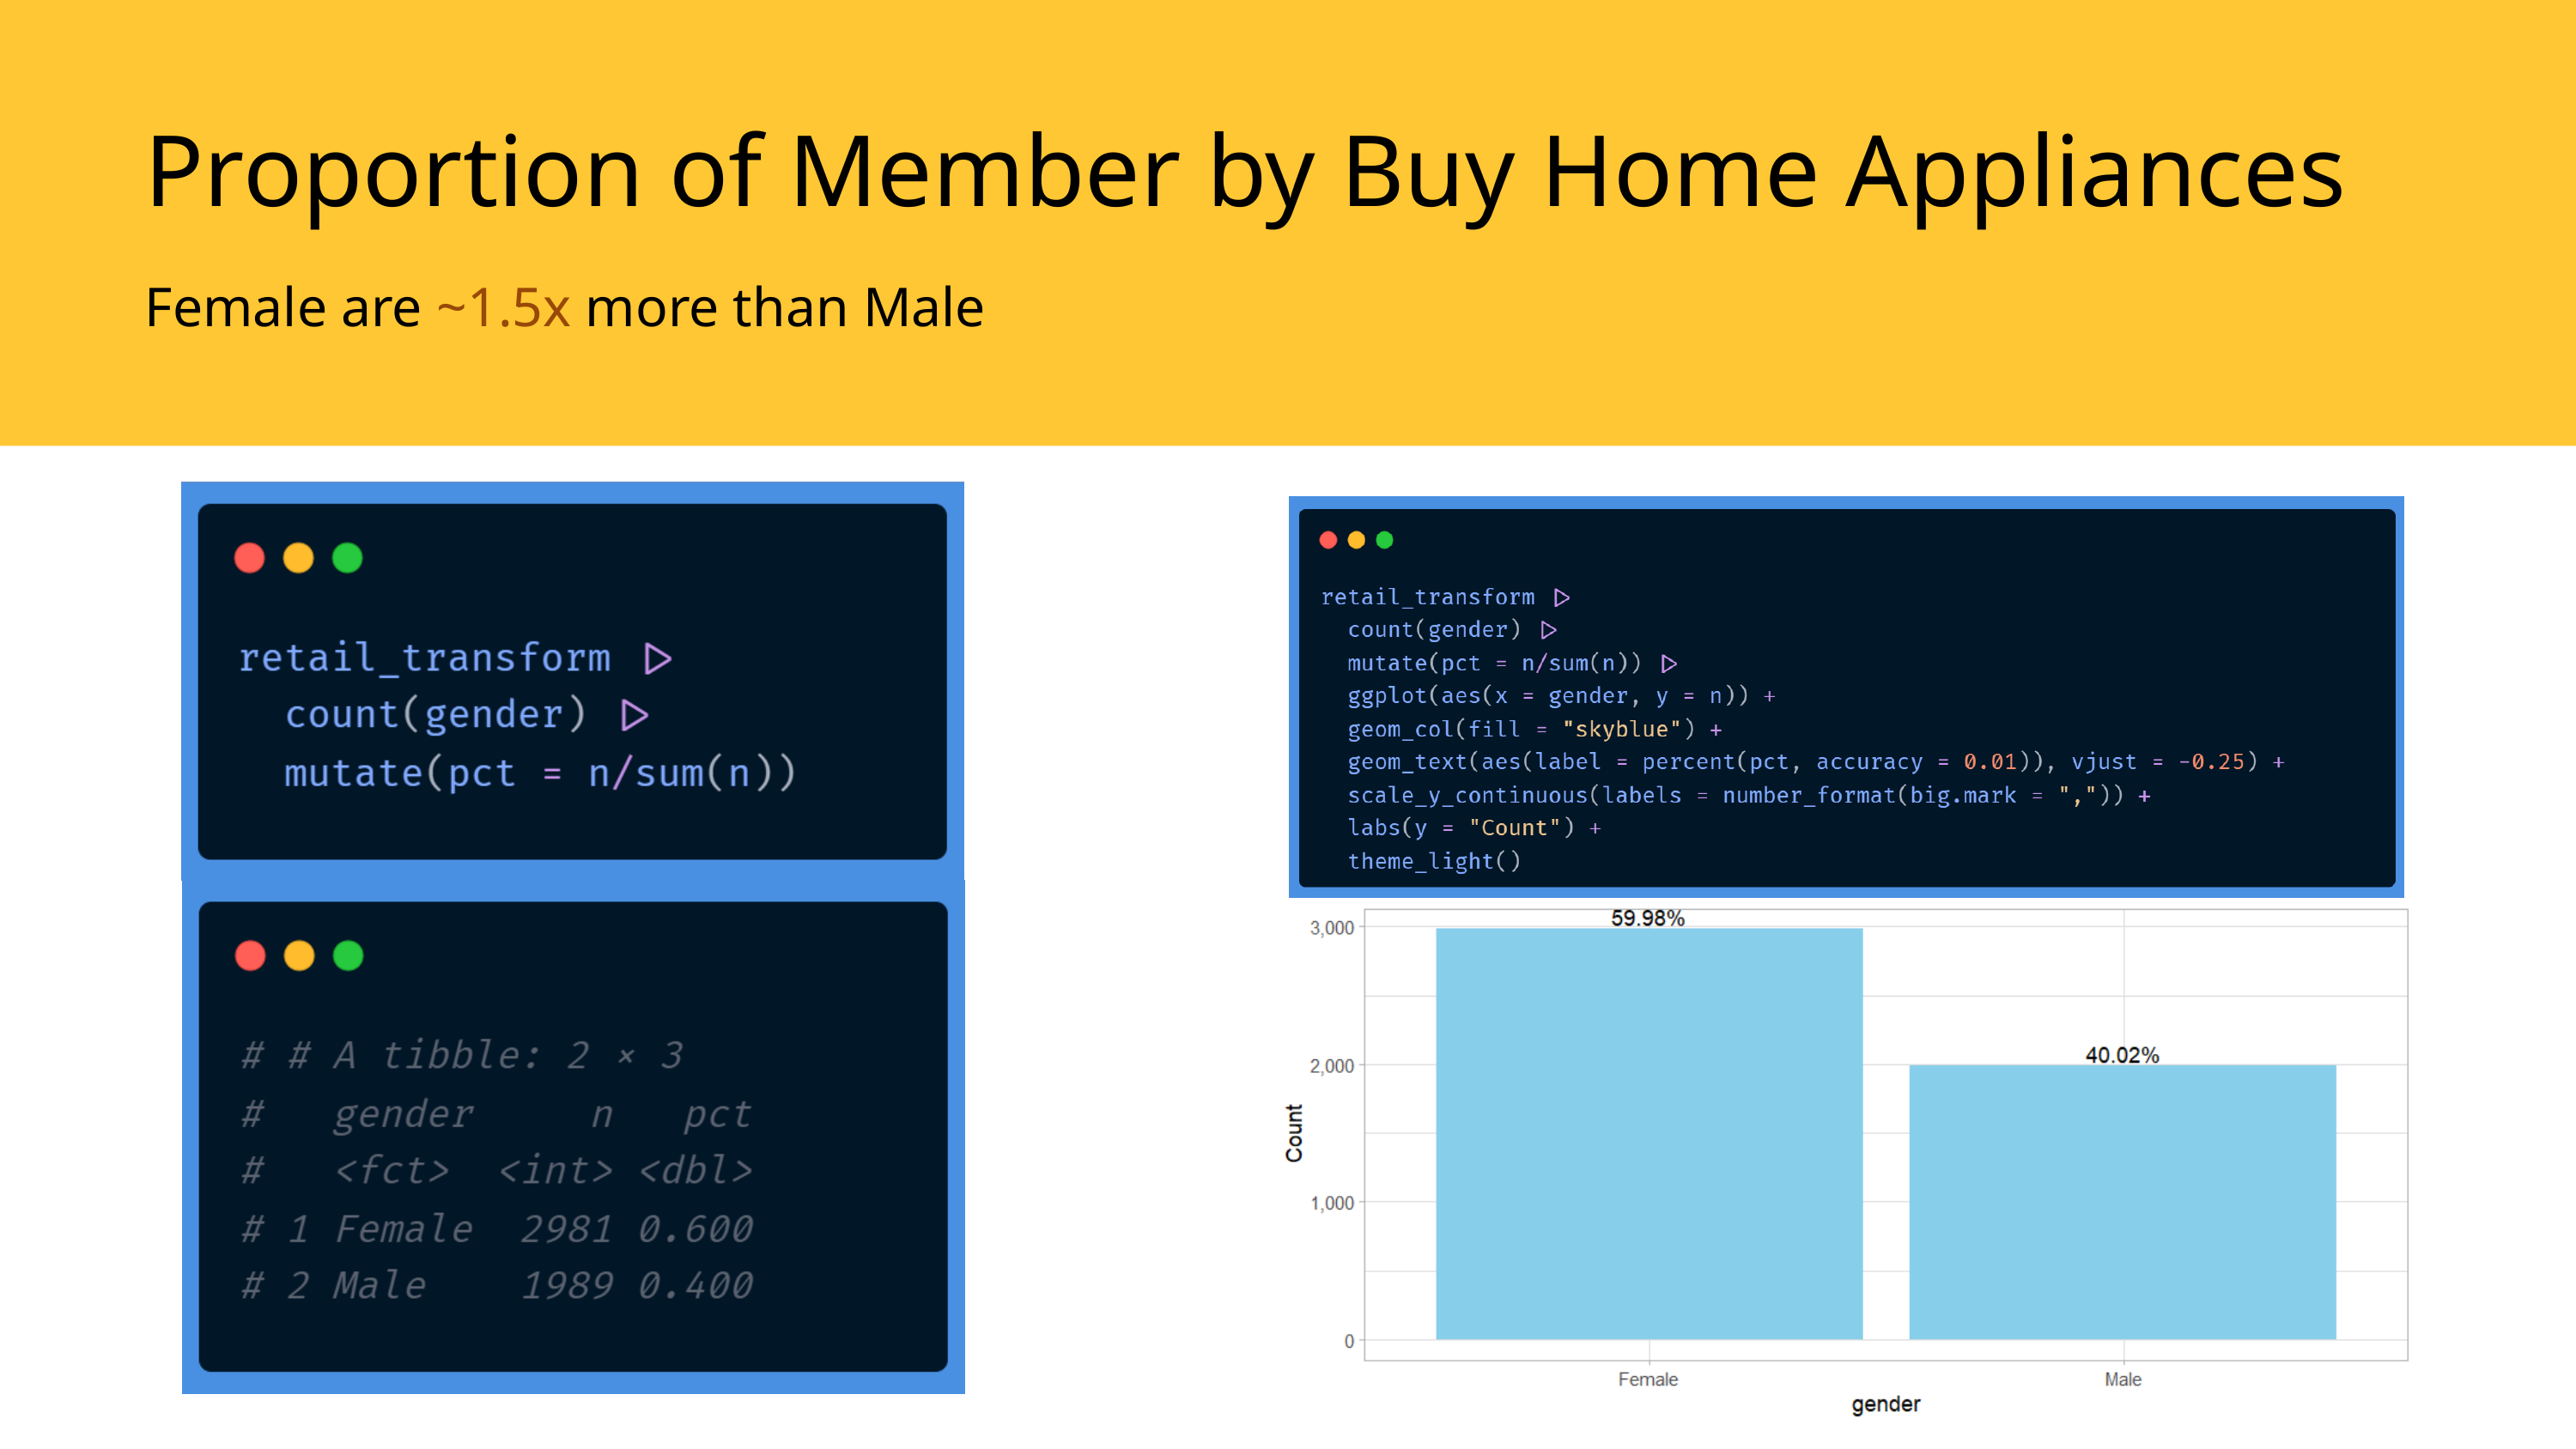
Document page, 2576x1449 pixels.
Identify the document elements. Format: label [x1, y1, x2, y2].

text_box [144, 118, 2405, 336]
text_box [0, 0, 2576, 446]
picture [181, 481, 965, 1394]
picture [1273, 495, 2420, 1428]
